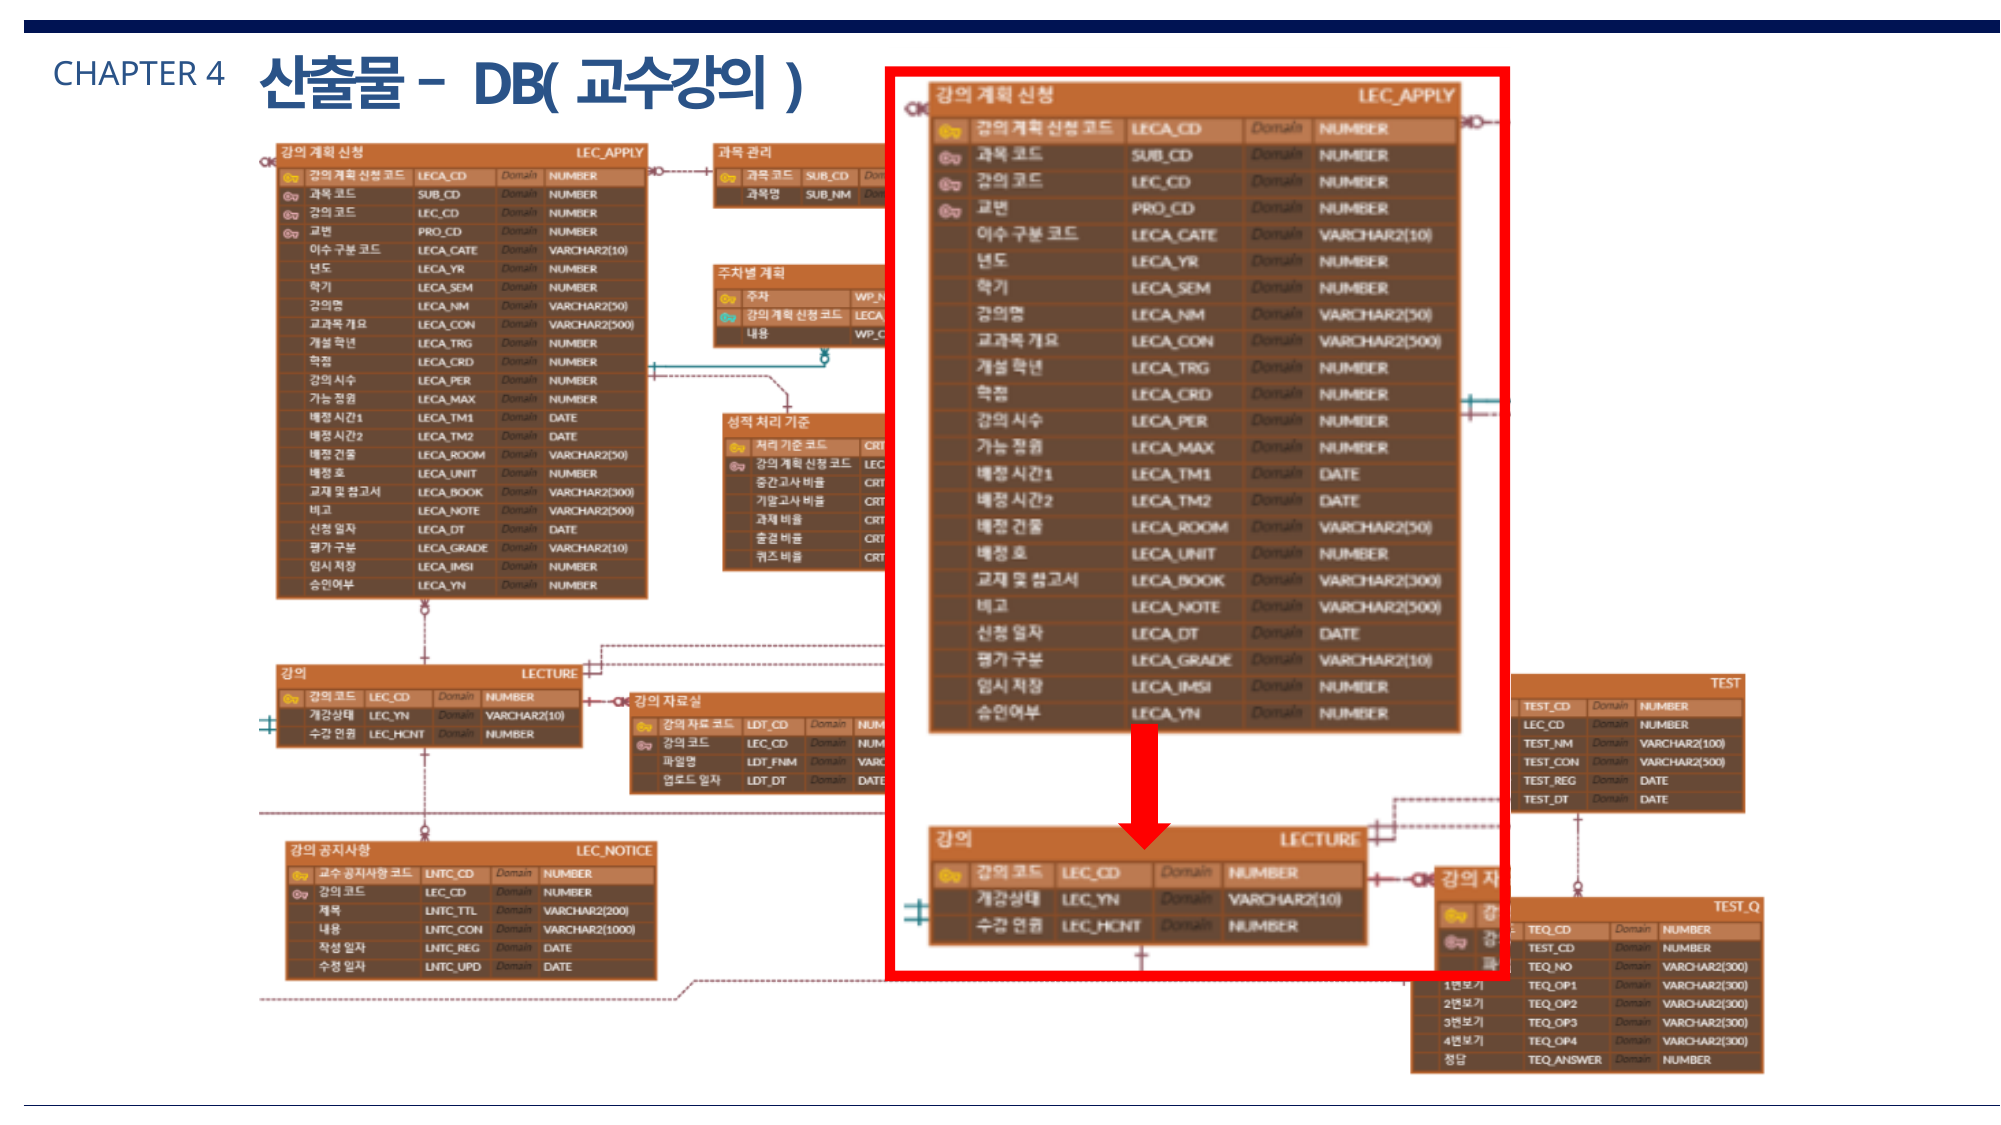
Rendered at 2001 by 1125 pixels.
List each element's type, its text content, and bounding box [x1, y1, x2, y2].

text_box 산출물 – DB(교수강의) [243, 38, 819, 124]
text_box CHAPTER 4 [37, 44, 241, 100]
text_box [884, 46, 1511, 981]
picture [259, 124, 1777, 1086]
